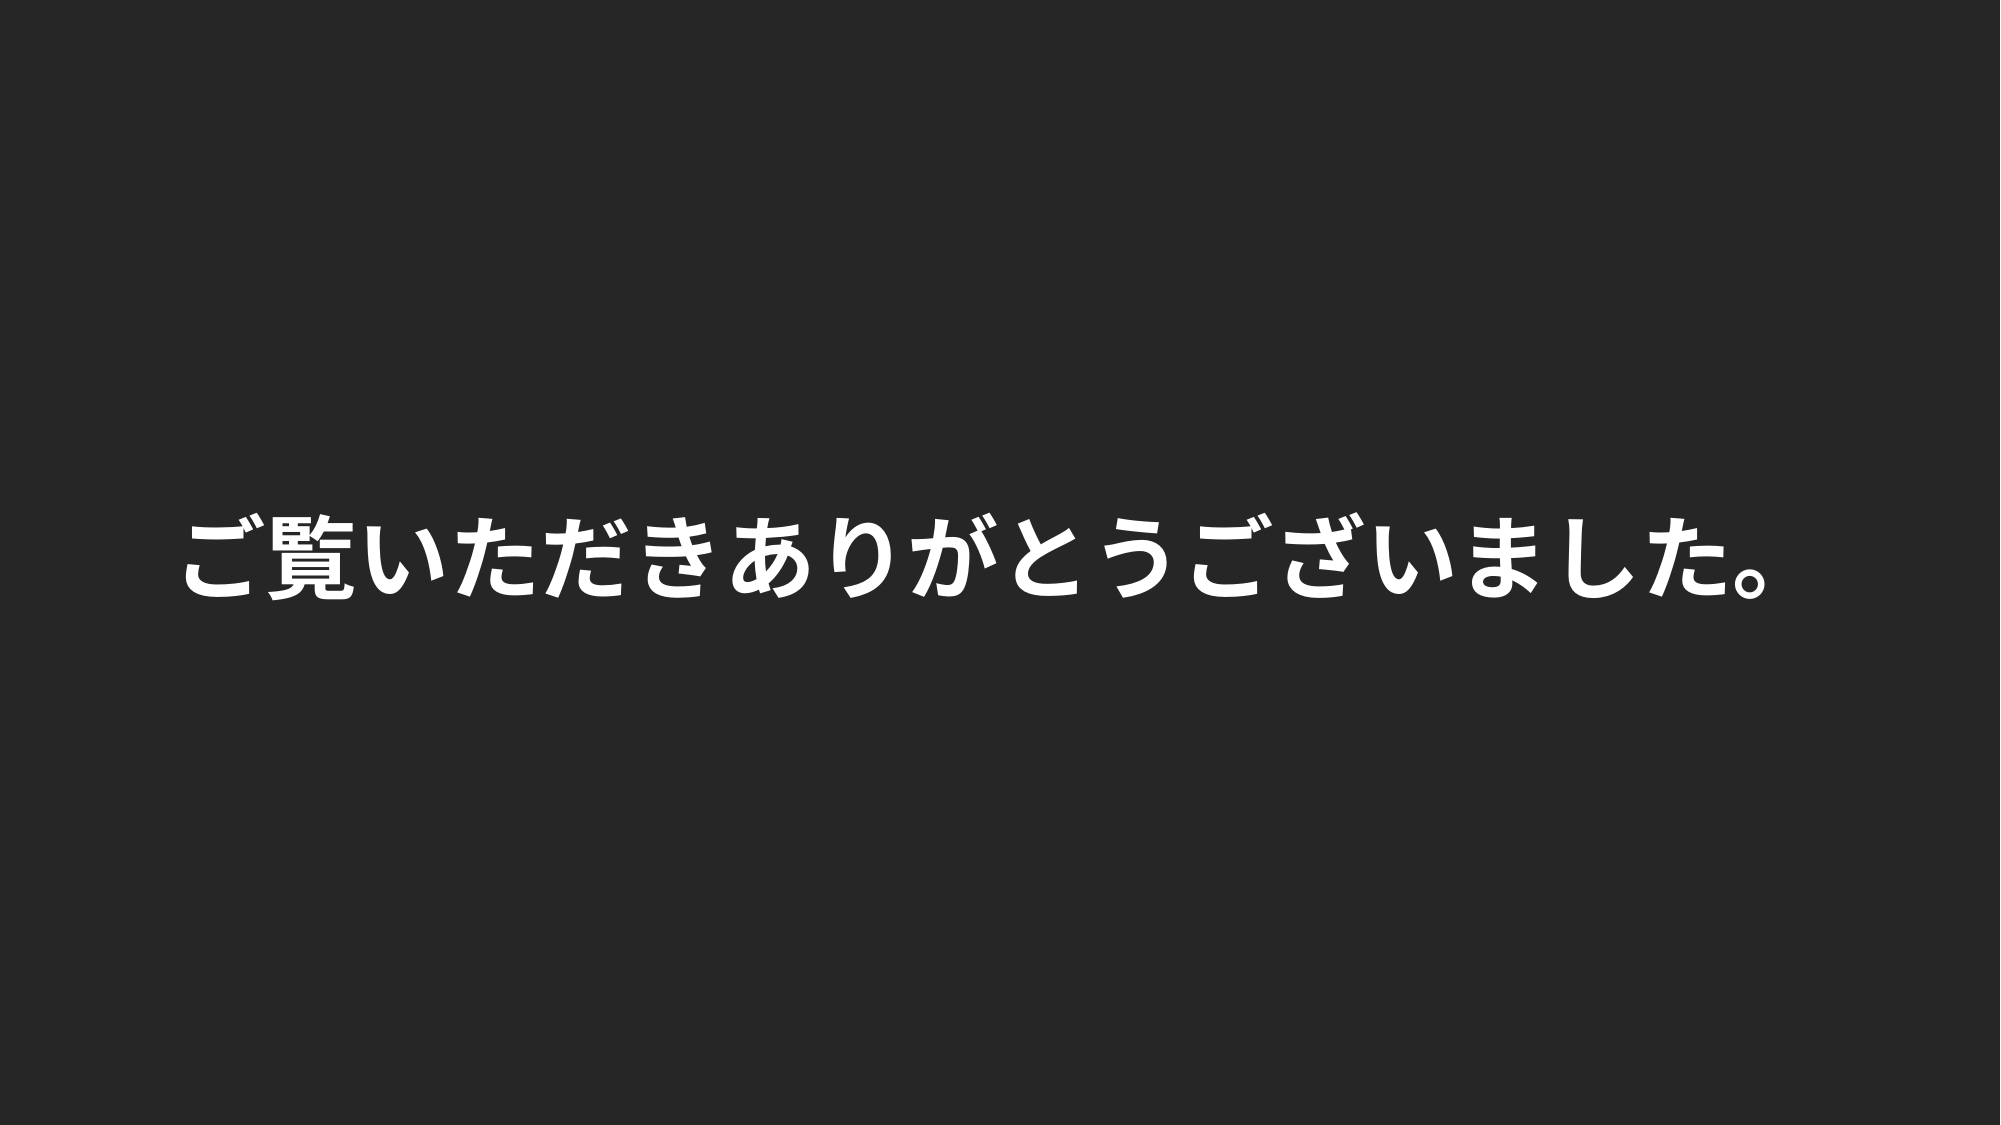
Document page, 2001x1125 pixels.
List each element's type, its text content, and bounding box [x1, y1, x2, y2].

title ご覧いただきありがとうございました。 [137, 263, 1863, 862]
